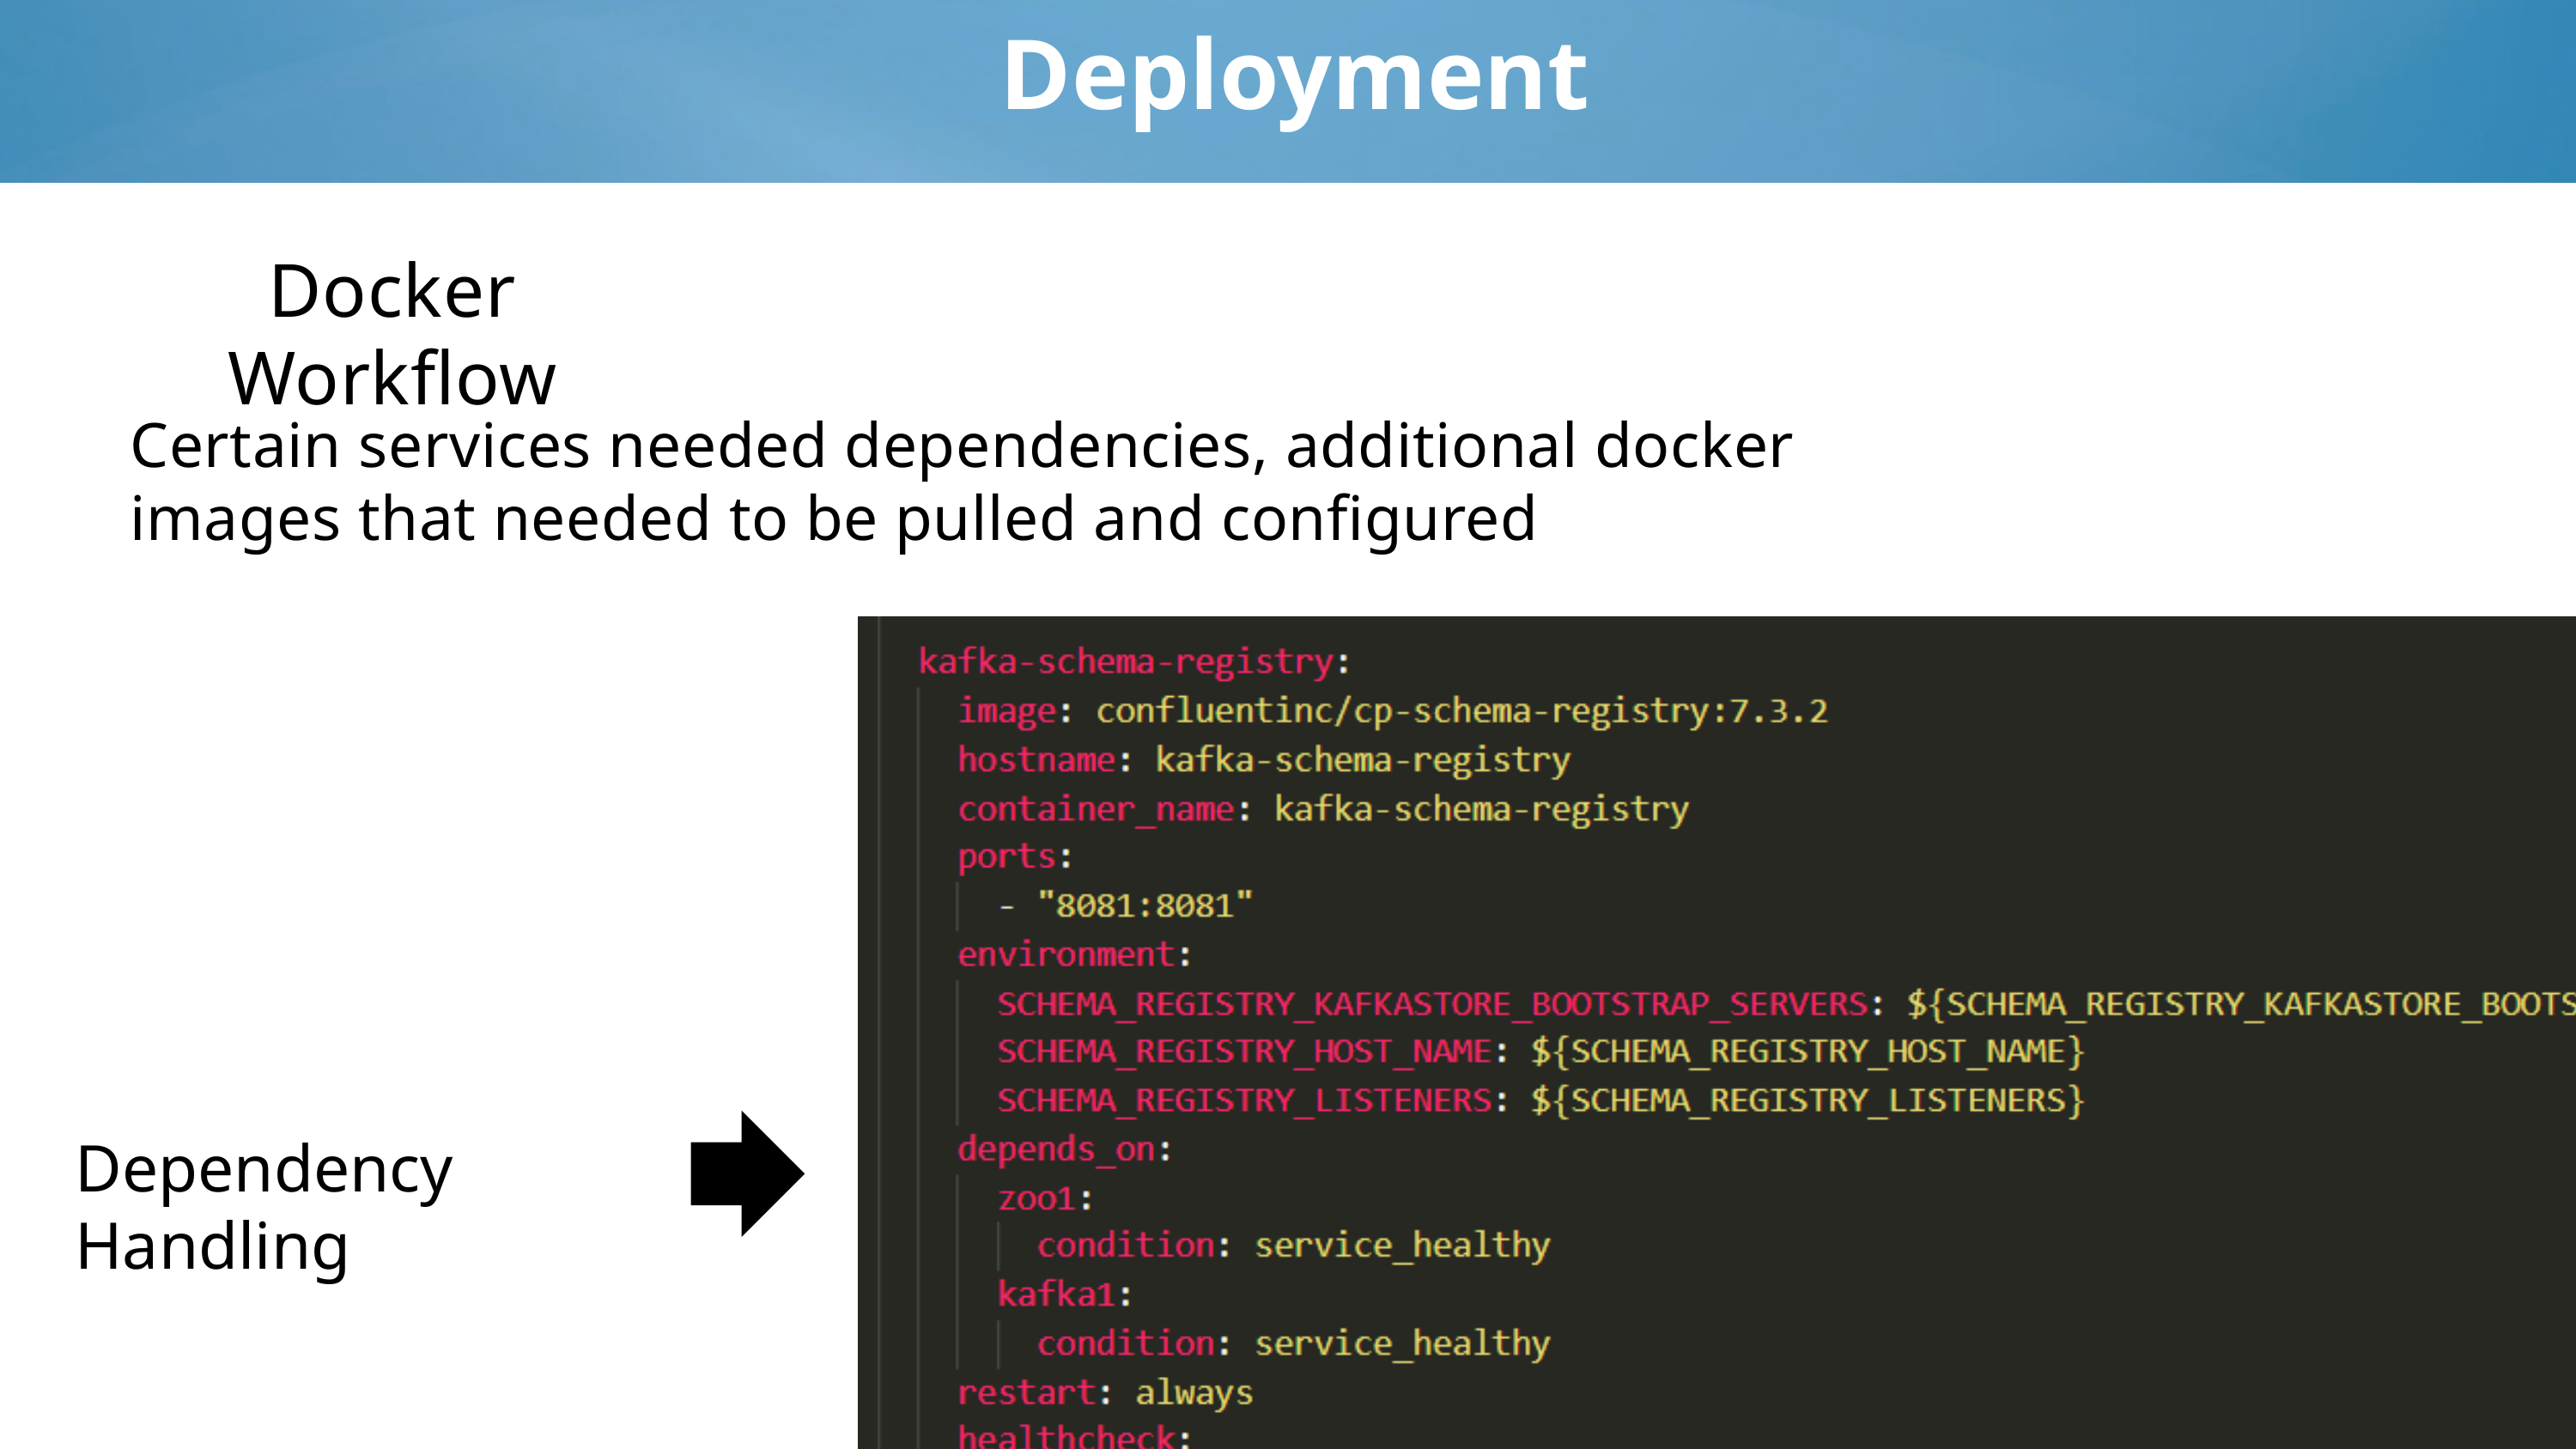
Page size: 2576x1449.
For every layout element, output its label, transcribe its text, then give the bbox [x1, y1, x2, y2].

text_box Docker Workflow [127, 243, 658, 420]
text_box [0, 0, 2576, 183]
text_box Dependency Handling [75, 1127, 739, 1282]
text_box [690, 1110, 805, 1238]
text_box Certain services needed dependencies, additional docker images that needed to be pulled and configured [130, 405, 1834, 554]
picture [858, 615, 2576, 1449]
